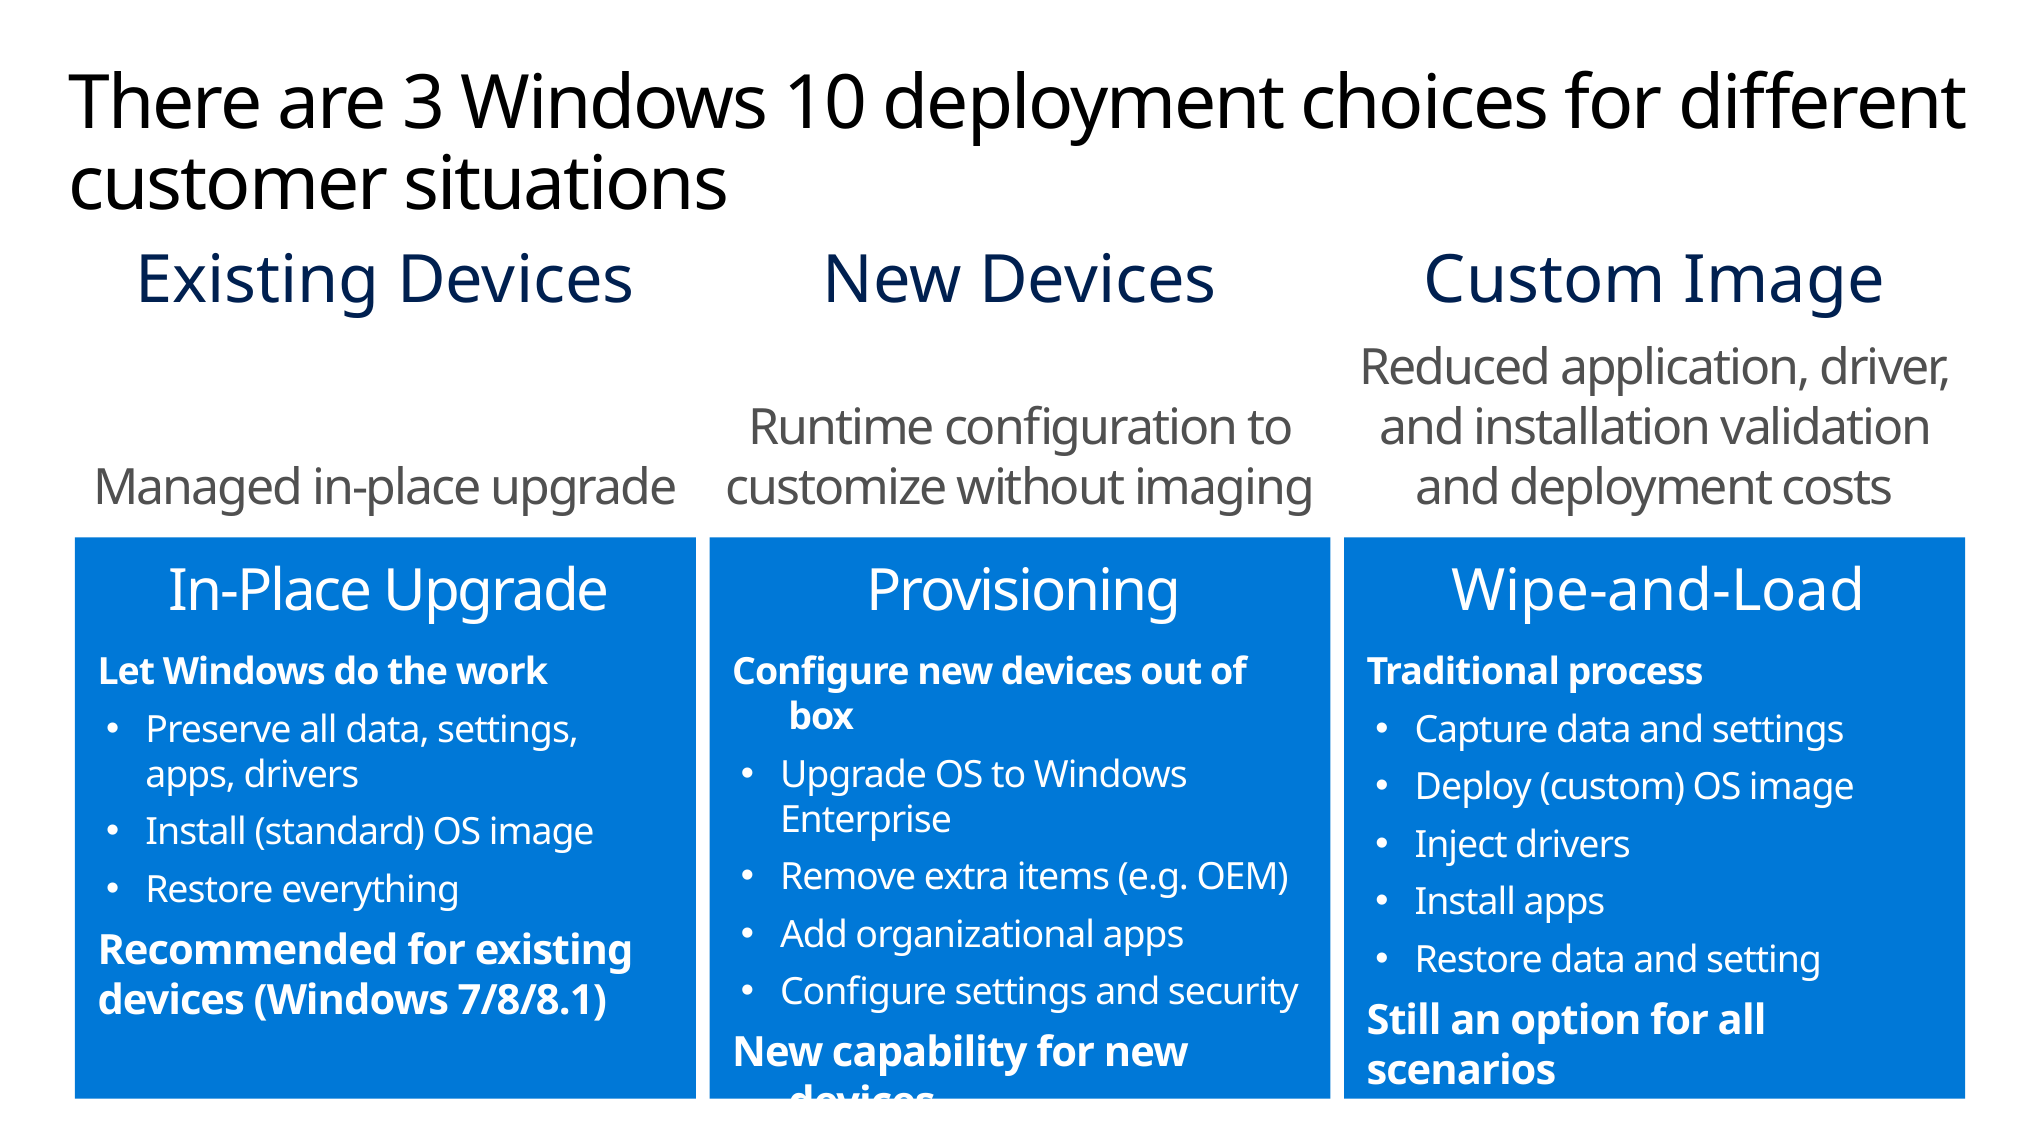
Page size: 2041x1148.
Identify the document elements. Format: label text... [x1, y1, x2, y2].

text_box Managed in-place upgrade [74, 334, 696, 522]
text_box New Devices [807, 228, 1233, 323]
text_box Custom Image [1409, 228, 1900, 323]
text_box Wipe-and-Load Traditional process Capture data and settings Deploy (custom) OS image Inject drivers Install apps Restore data and setting Still an option for all scenarios [1344, 537, 1966, 1099]
text_box Provisioning Configure new devices out of box Upgrade OS to Windows Enterprise Remove extra items (e.g. OEM) Add organizational apps Configure settings and security New capability for new devices [709, 537, 1331, 1099]
text_box [45, 11, 1996, 162]
text_box Reduced application, driver, and installation validation and deployment costs [1344, 334, 1966, 522]
text_box Existing Devices [120, 228, 651, 323]
text_box Runtime configuration to customize without imaging [709, 334, 1331, 522]
text_box In-Place Upgrade Let Windows do the work Preserve all data, settings, apps, drivers Install (standard) OS image Restore everything Recommended for existing devices (Windows 7/8/8.1) [74, 537, 696, 1099]
title There are 3 Windows 10 deployment choices for different customer situations [45, 162, 1996, 199]
